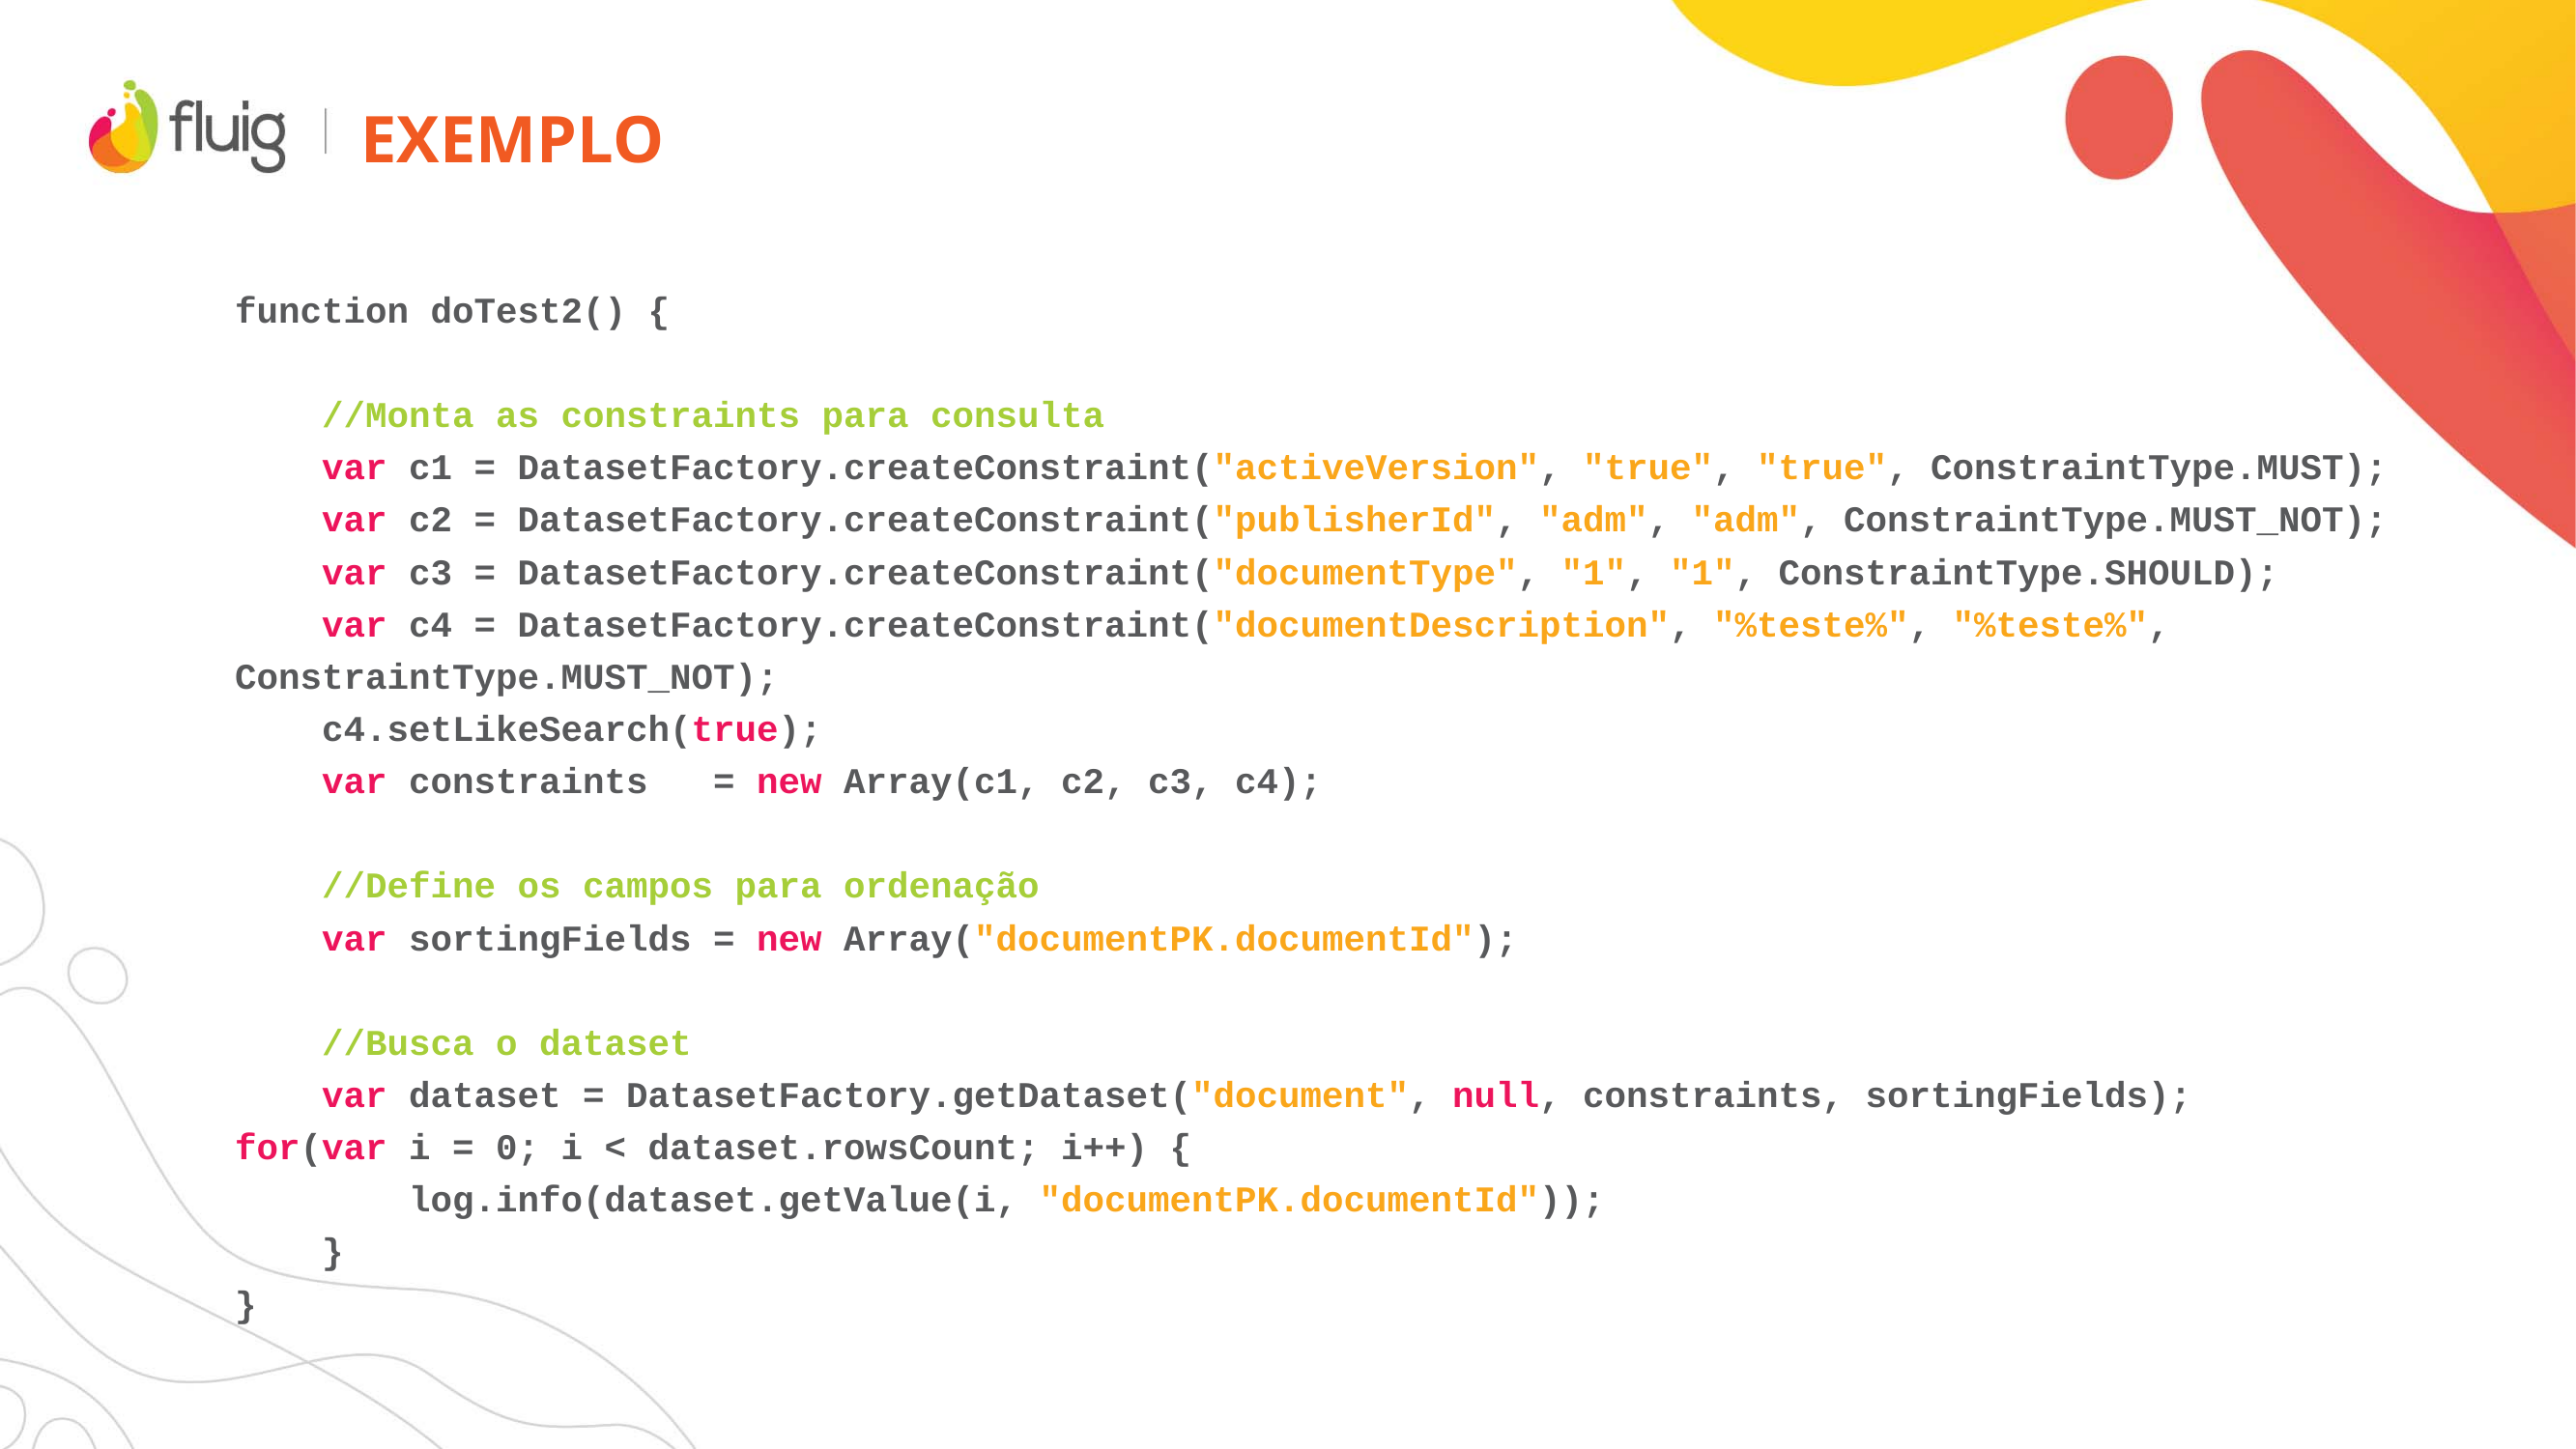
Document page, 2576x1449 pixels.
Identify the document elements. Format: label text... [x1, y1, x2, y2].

title EXEMPLO [346, 83, 1727, 270]
picture [0, 0, 2576, 1449]
list function doTest2() { //Monta as constraints para consulta var c1 = DatasetFactory.createConstraint("activeVersion", "true", "true", ConstraintType.MUST); var c2 = DatasetFactory.createConstraint("publisherId", "adm", "adm", ConstraintType.MUST_NOT); var c3 = DatasetFactory.createConstraint("documentType", "1", "1", ConstraintType.SHOULD); var c4 = DatasetFactory.createConstraint("documentDescription", "%teste%", "%teste%", ConstraintType.MUST_NOT); c4.setLikeSearch(true); var constraints = new Array(c1, c2, c3, c4); //Define os campos para ordenação var sortingFields = new Array("documentPK.documentId"); //Busca o dataset var dataset = DatasetFactory.getDataset("document", null, constraints, sortingFields); for(var i = 0; i < dataset.rowsCount; i++) { log.info(dataset.getValue(i, "documentPK.documentId")); } } [220, 270, 2406, 1272]
